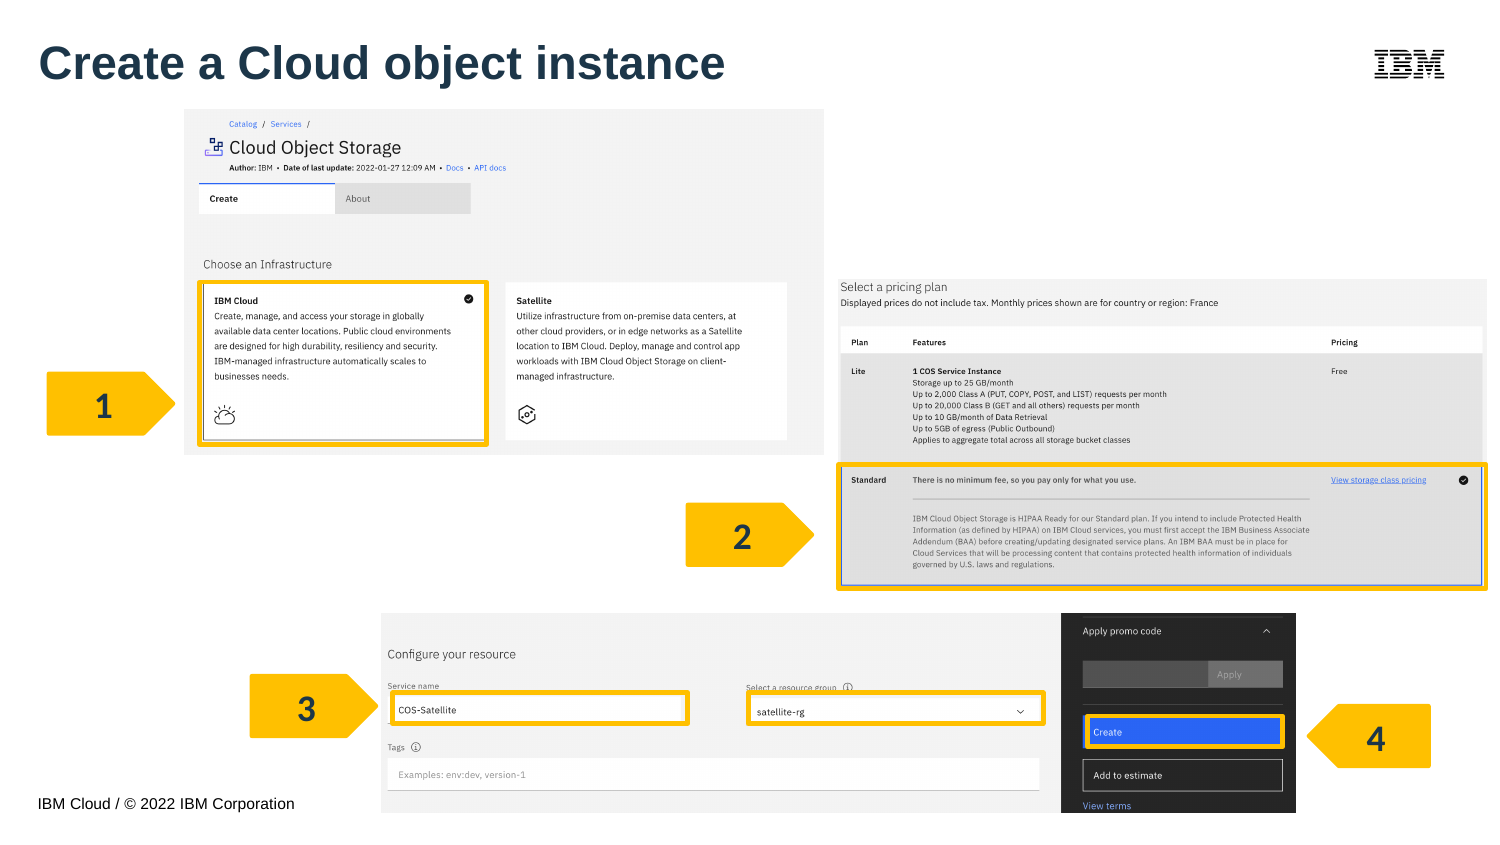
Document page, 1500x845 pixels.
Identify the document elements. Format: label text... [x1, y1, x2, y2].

text_box 3 [251, 676, 377, 737]
text_box 2 [687, 504, 813, 565]
text_box 1 [48, 373, 174, 434]
picture [838, 279, 1487, 589]
list Create a Cloud object instance [31, 31, 1465, 98]
footer IBM Cloud / © 2022 IBM Corporation [37, 791, 1088, 815]
picture [381, 613, 1296, 814]
text_box 4 [1308, 706, 1429, 767]
picture [184, 108, 825, 456]
